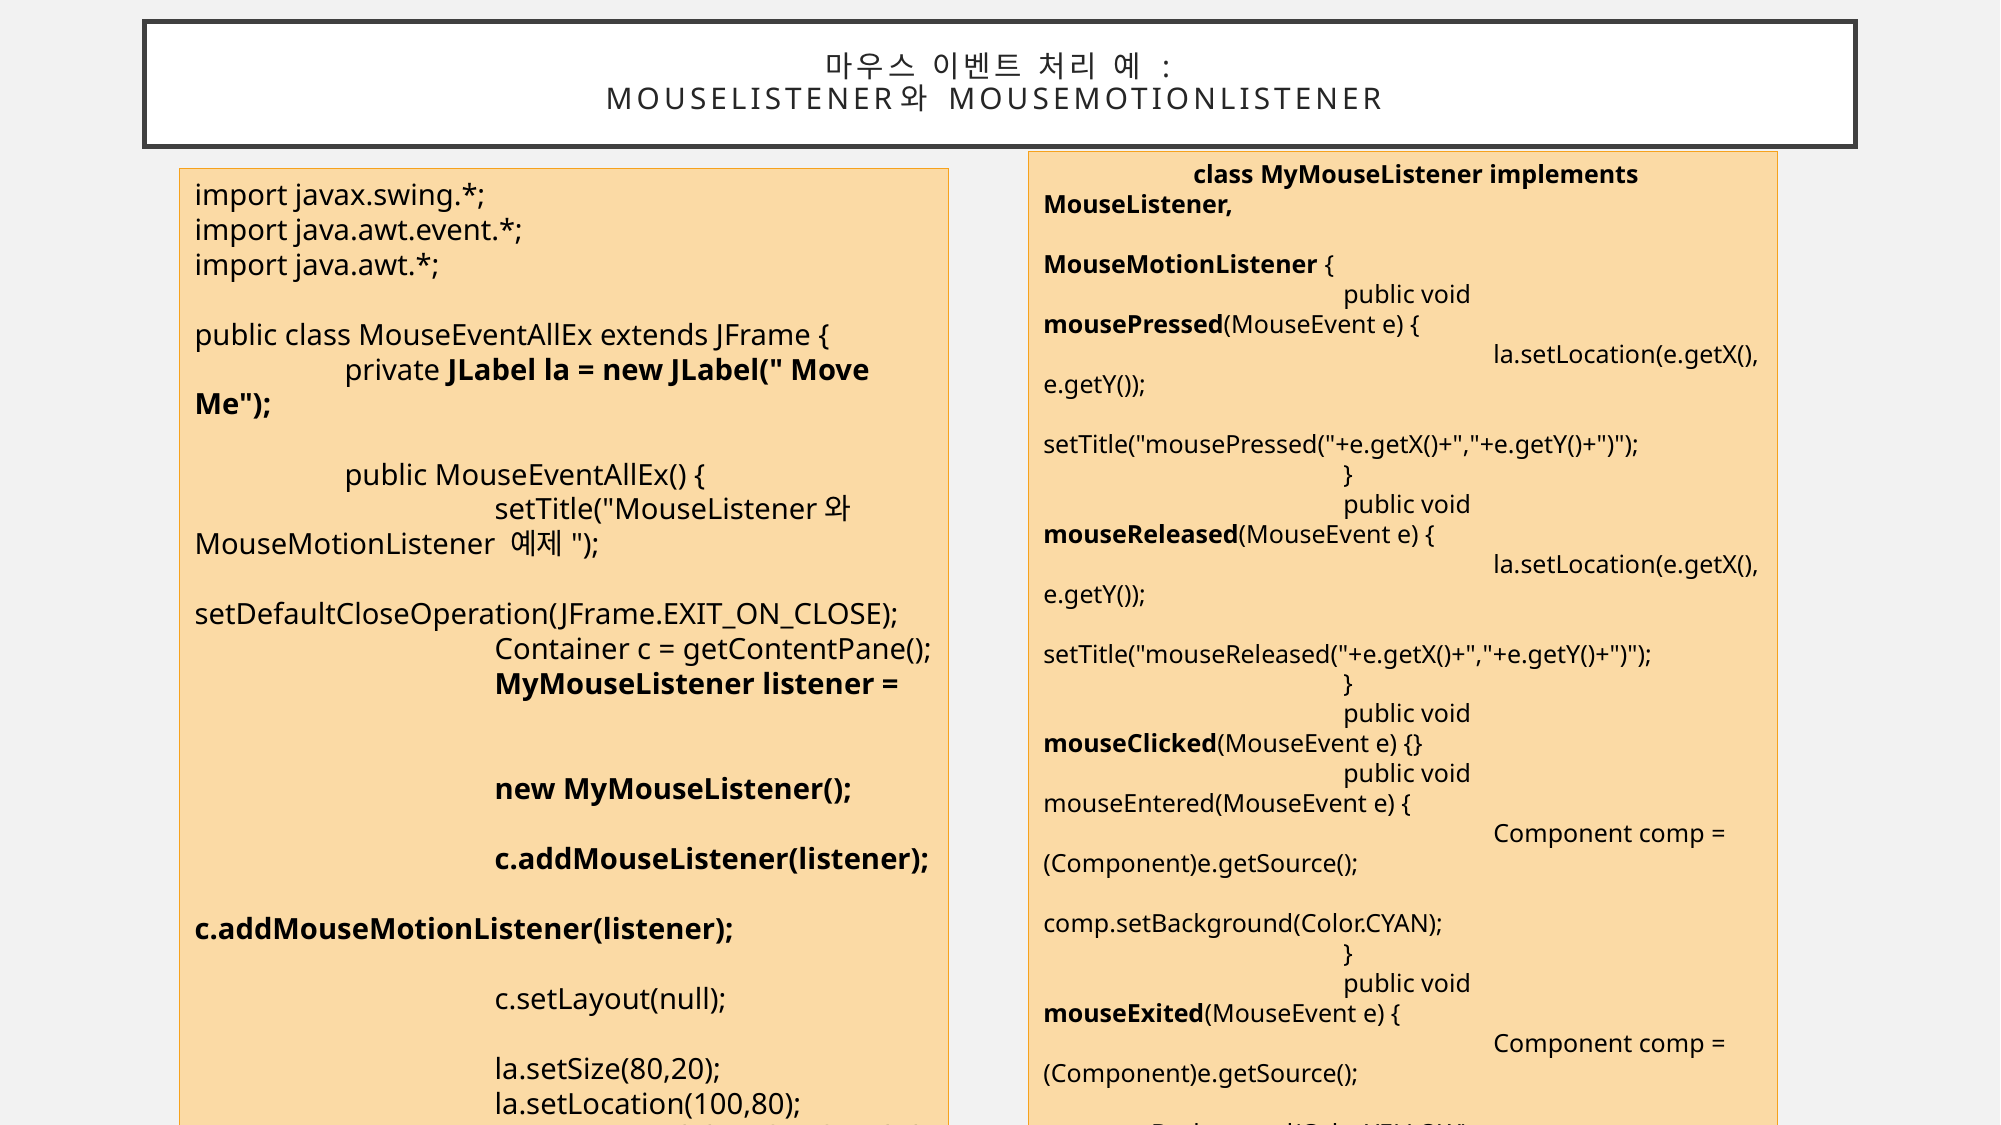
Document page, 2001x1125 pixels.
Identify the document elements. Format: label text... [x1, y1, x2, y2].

text_box class MyMouseListener implements MouseListener, MouseMotionListener { public void mousePressed(MouseEvent e) { la.setLocation(e.getX(), e.getY()); setTitle("mousePressed("+e.getX()+","+e.getY()+")"); } public void mouseReleased(MouseEvent e) { la.setLocation(e.getX(), e.getY()); setTitle("mouseReleased("+e.getX()+","+e.getY()+")"); } public void mouseClicked(MouseEvent e) {} public void mouseEntered(MouseEvent e) { Component comp = (Component)e.getSource(); comp.setBackground(Color.CYAN); } public void mouseExited(MouseEvent e) { Component comp = (Component)e.getSource(); comp.setBackground(Color.YELLOW); setTitle("mouseExited("+e.getX()+","+e.getY()+")"); } public void mouseDragged(MouseEvent e) { la.setLocation(e.getX(), e.getY()); setTitle("mouseDragged("+e.getX()+","+e.getY()+")"); } public void mouseMoved(MouseEvent e) { la.setLocation(e.getX(), e.getY()); setTitle("mouseMoved ("+e.getX()+","+e.getY()+")"); } } public static void main(String [] args) { new MouseEventAllEx(); } } [1028, 151, 1778, 1125]
text_box import javax.swing.*; import java.awt.event.*; import java.awt.*; public class MouseEventAllEx extends JFrame { private JLabel la = new JLabel(" Move Me"); public MouseEventAllEx() { setTitle("MouseListener와 MouseMotionListener 예제"); setDefaultCloseOperation(JFrame.EXIT_ON_CLOSE); Container c = getContentPane(); MyMouseListener listener = new MyMouseListener(); c.addMouseListener(listener); c.addMouseMotionListener(listener); c.setLayout(null); la.setSize(80,20); la.setLocation(100,80); c.add(la); // 레이블 컴포넌트 삽입 setSize(300,200); setVisible(true); } [179, 168, 949, 1125]
title 마우스 이벤트 처리 예 : MouseListener와 MouseMotionListener [142, 19, 1858, 149]
